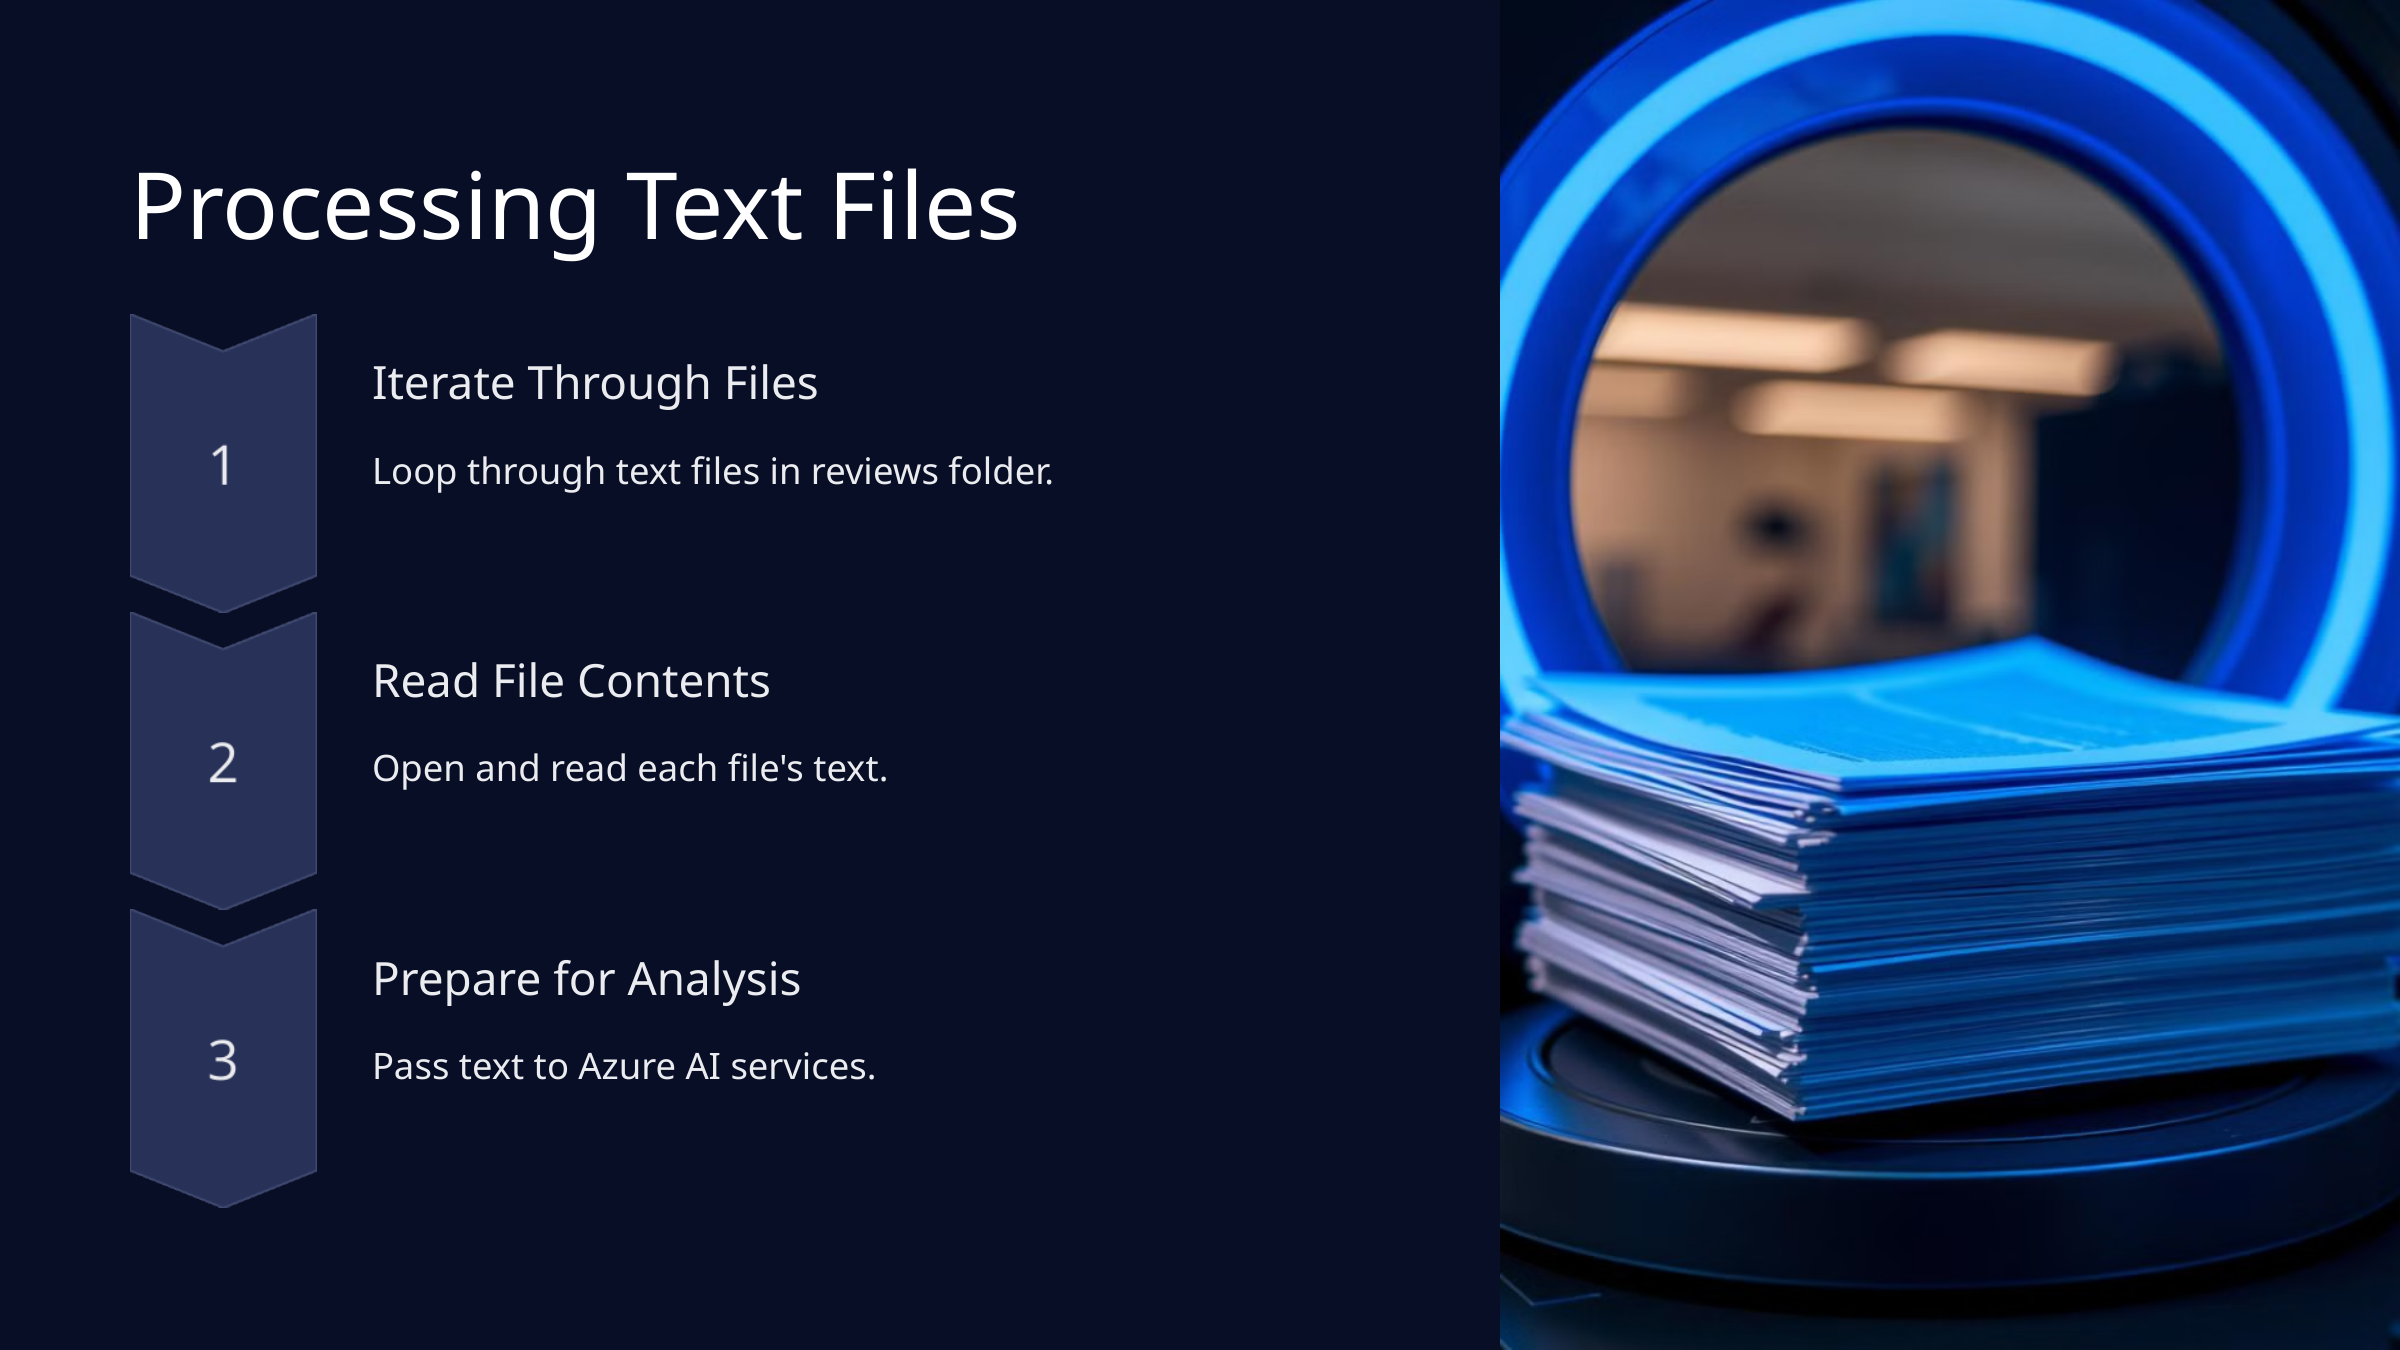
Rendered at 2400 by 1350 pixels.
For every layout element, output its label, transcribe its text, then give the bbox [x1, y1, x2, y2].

text_box Prepare for Analysis [371, 947, 838, 1006]
text_box Iterate Through Files [372, 351, 841, 410]
text_box Loop through text files in reviews folder. [372, 432, 1370, 492]
text_box Processing Text Files [130, 142, 1061, 259]
text_box Open and read each file's text. [372, 729, 1370, 790]
text_box Read File Contents [371, 649, 838, 708]
picture [130, 314, 317, 1208]
picture [1499, 0, 2400, 1350]
text_box Pass text to Azure AI services. [372, 1027, 1370, 1087]
